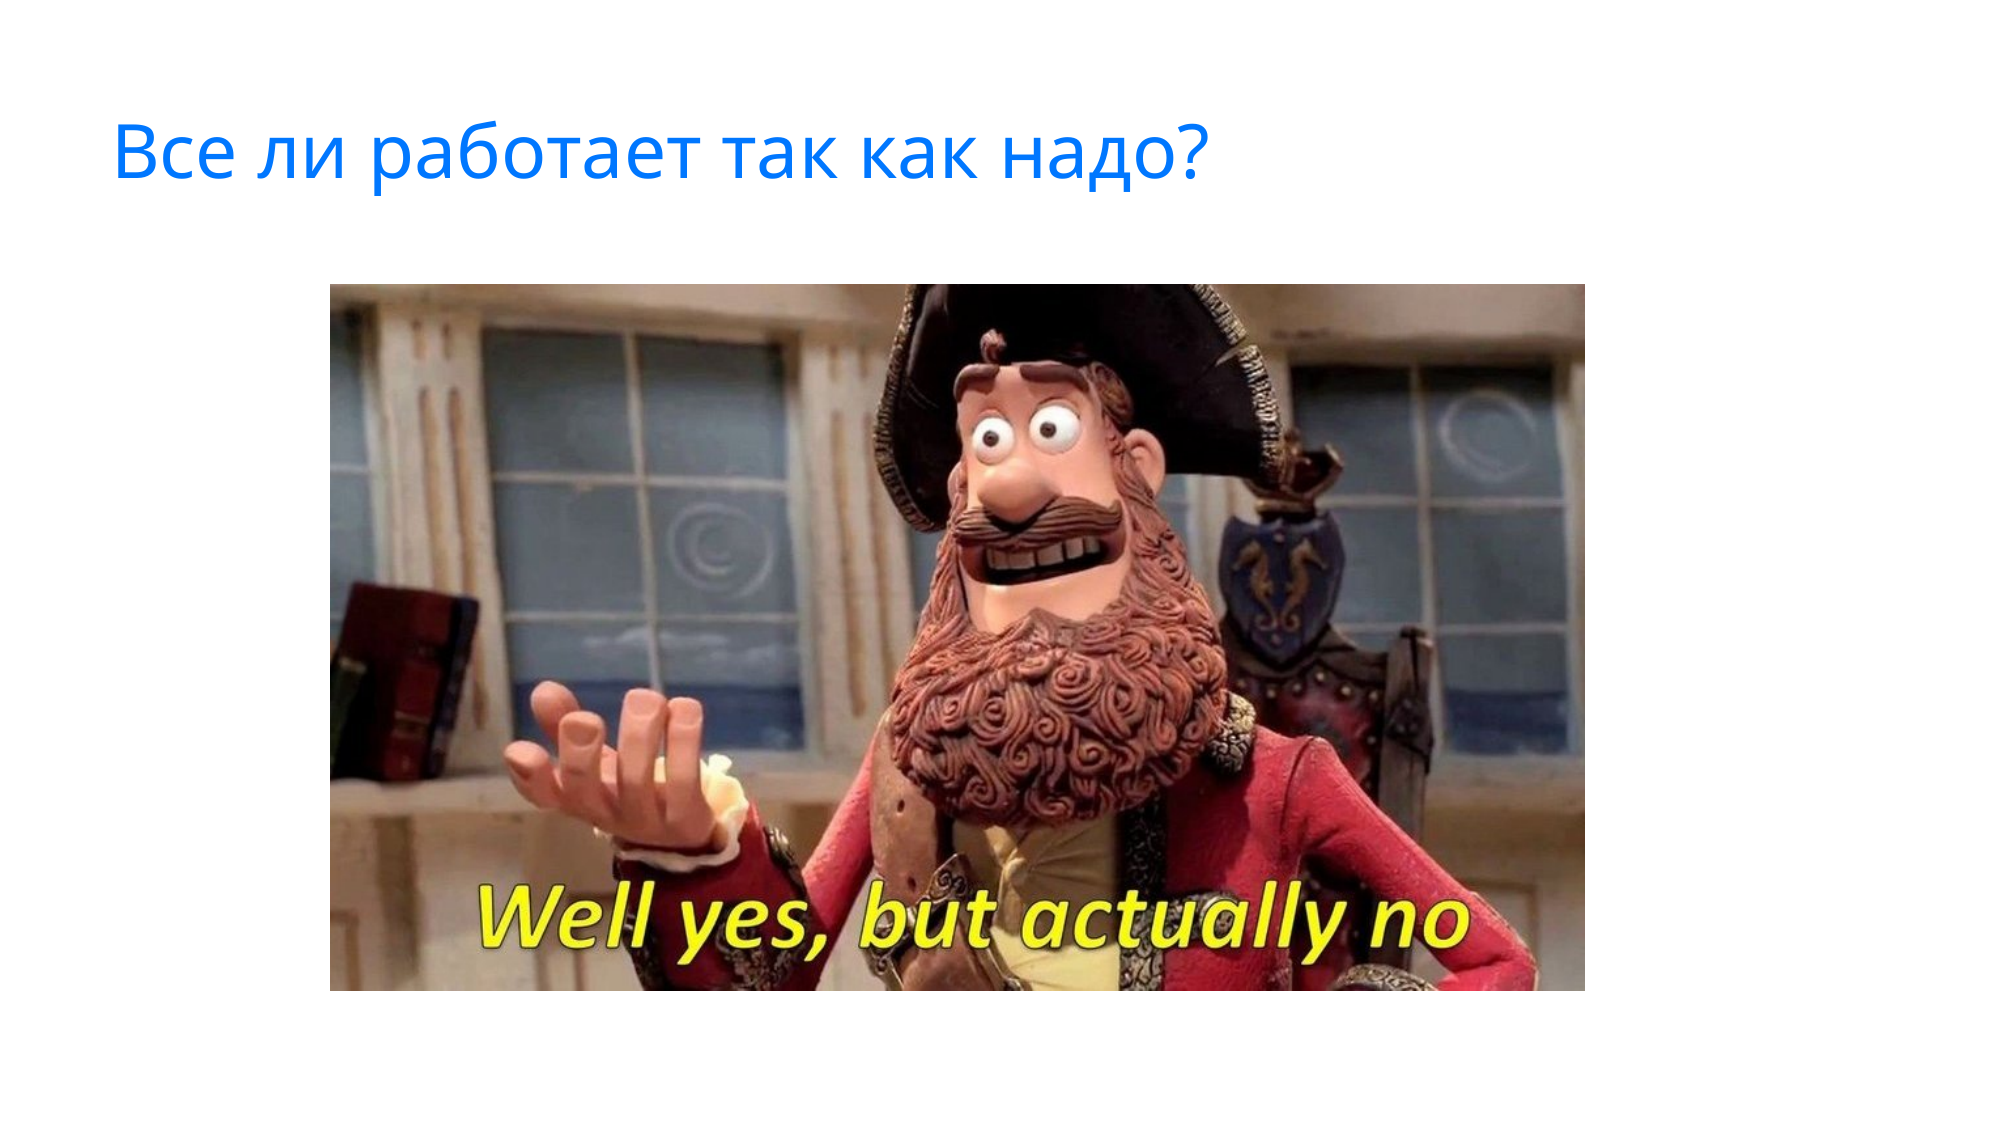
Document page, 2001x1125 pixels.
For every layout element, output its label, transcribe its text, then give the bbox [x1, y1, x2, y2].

title Все ли работает так как надо? [111, 113, 1892, 220]
picture [329, 284, 1585, 991]
